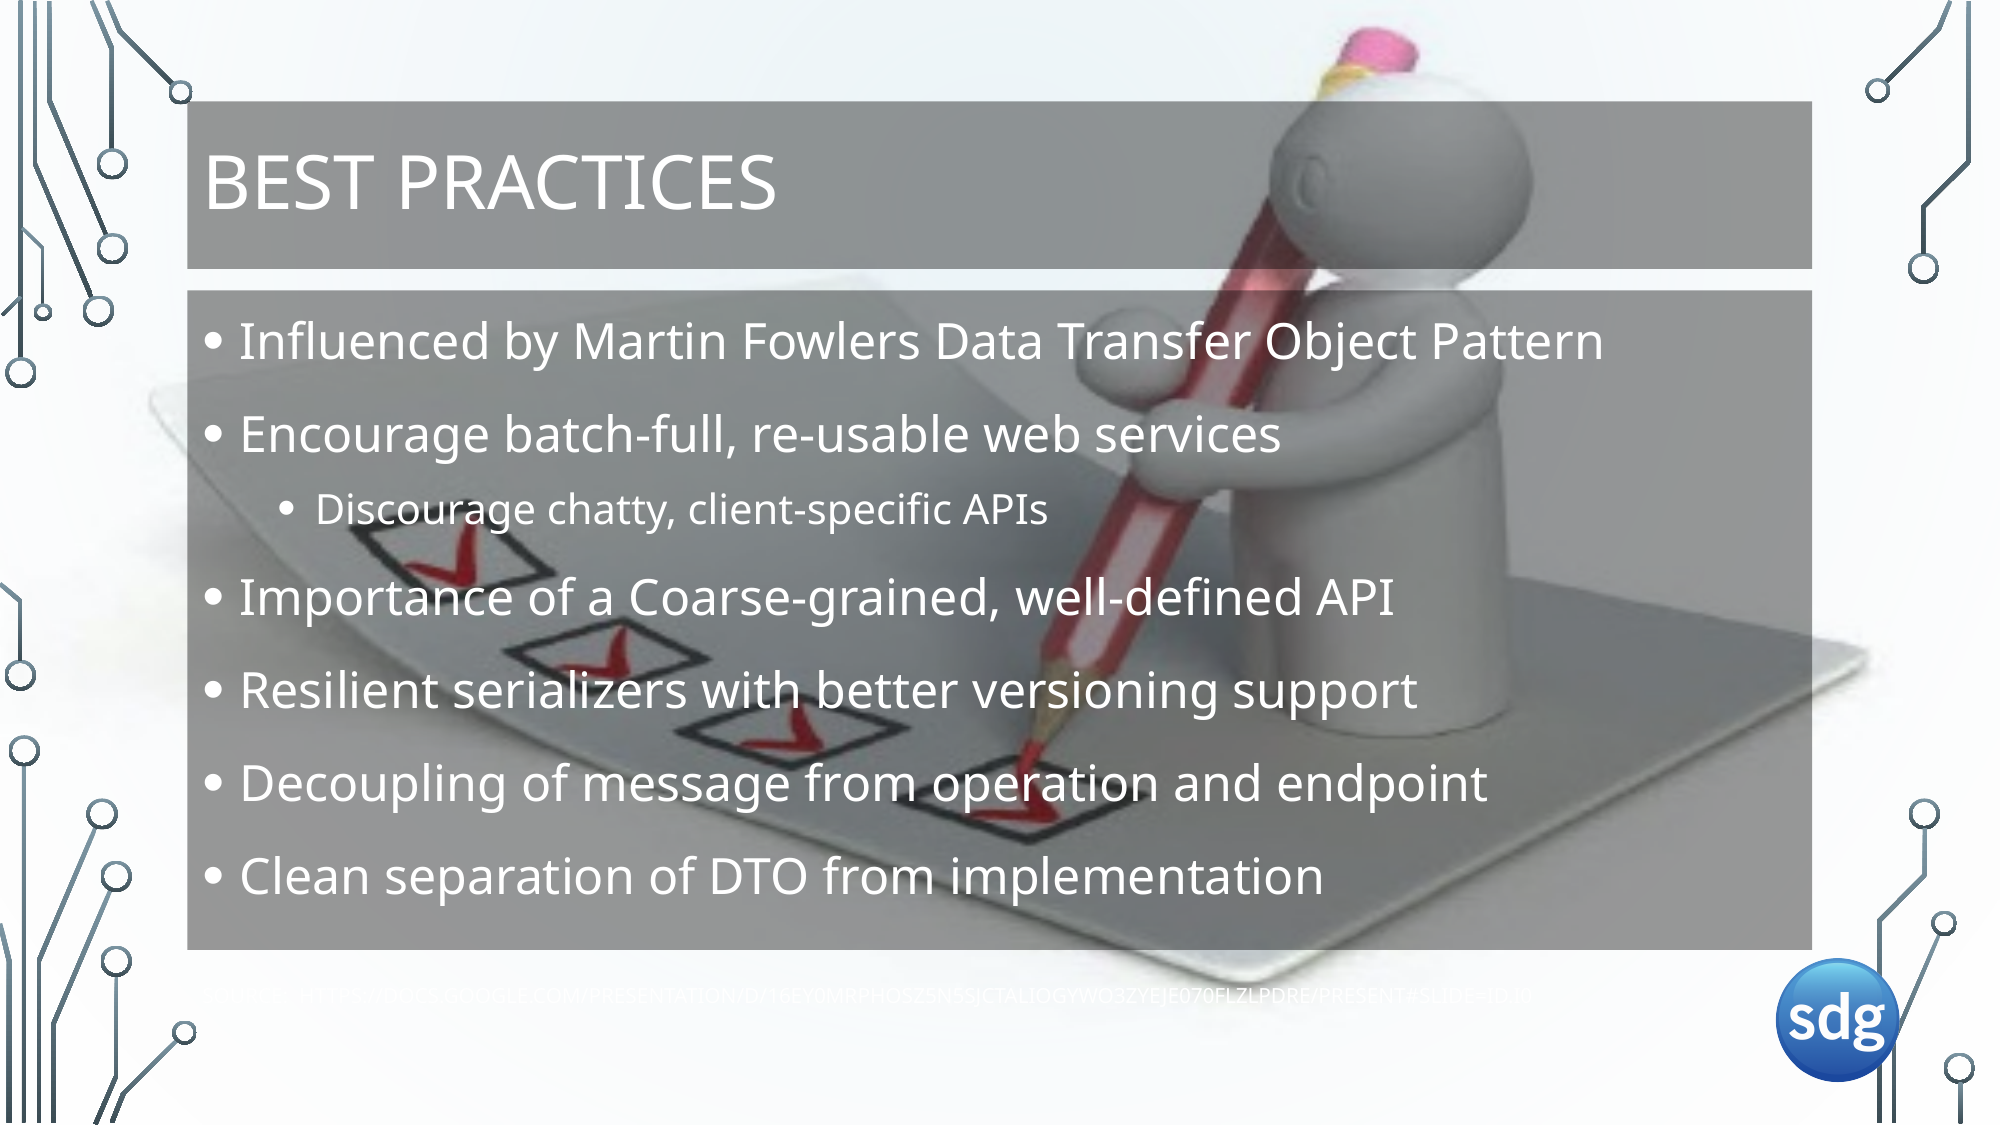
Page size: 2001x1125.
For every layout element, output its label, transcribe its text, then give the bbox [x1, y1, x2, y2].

list Influenced by Martin Fowlers Data Transfer Object Pattern Encourage batch-full, re-usable web services Discourage chatty, client-specific APIs Importance of a Coarse-grained, well-defined API Resilient serializers with better versioning support Decoupling of message from operation and endpoint Clean separation of DTO from implementation [187, 290, 1813, 950]
picture [1768, 951, 1908, 1090]
title Best Practices [187, 101, 1813, 269]
footer Source: https://docs.google.com/presentation/d/16ey0MrpHOSz5N5sjctAliOgYWO3ZYeJe070fLZlPdrE/present#slide=id.i0 [187, 965, 1707, 1025]
